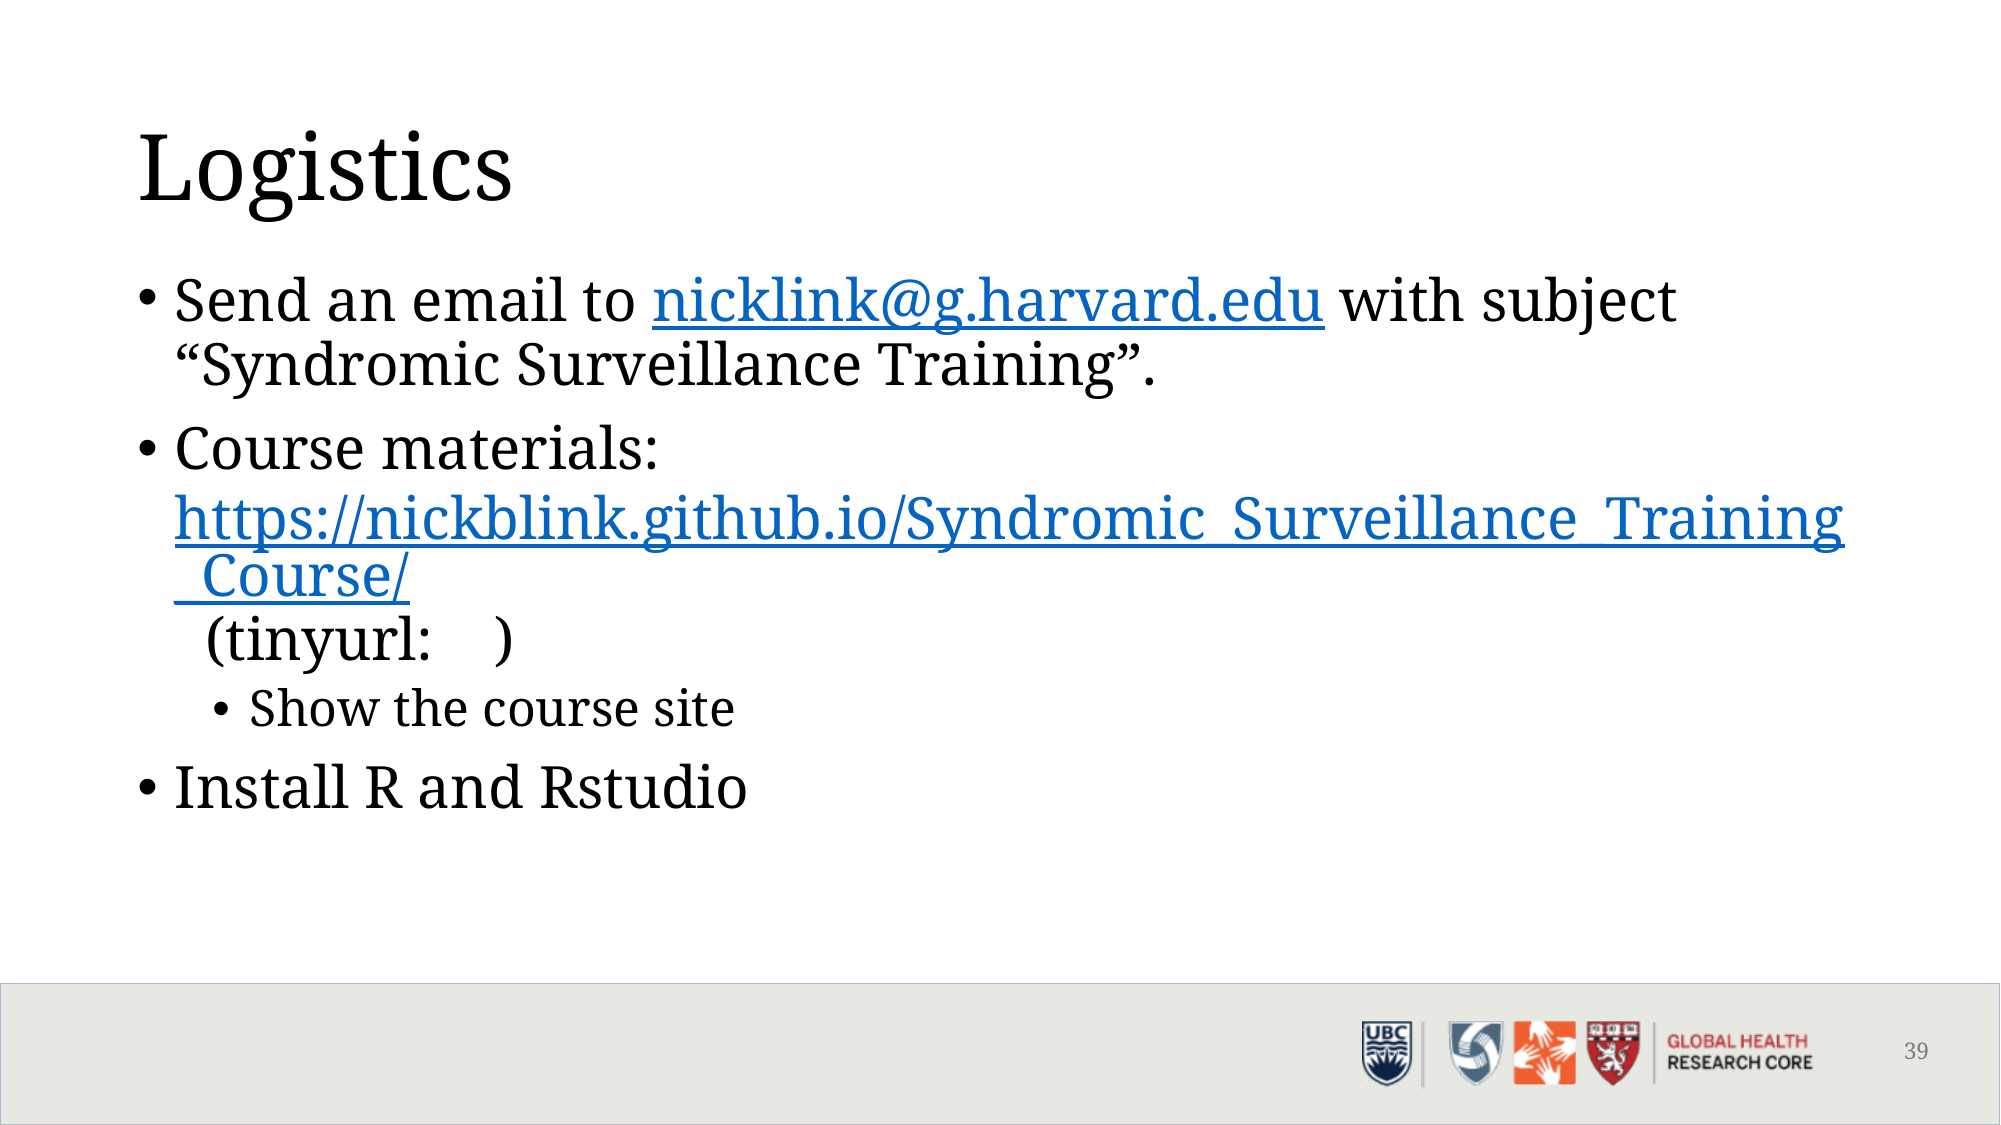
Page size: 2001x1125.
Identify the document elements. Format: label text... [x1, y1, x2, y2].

picture [1362, 1021, 1859, 1114]
list Send an email to nicklink@g.harvard.edu with subject “Syndromic Surveillance Training”. Course materials: https://nickblink.github.io/Syndromic_Surveillance_Training_Course/ (tinyurl: ) Show the course site Install R and Rstudio [137, 256, 1863, 969]
title Logistics [137, 59, 1863, 228]
